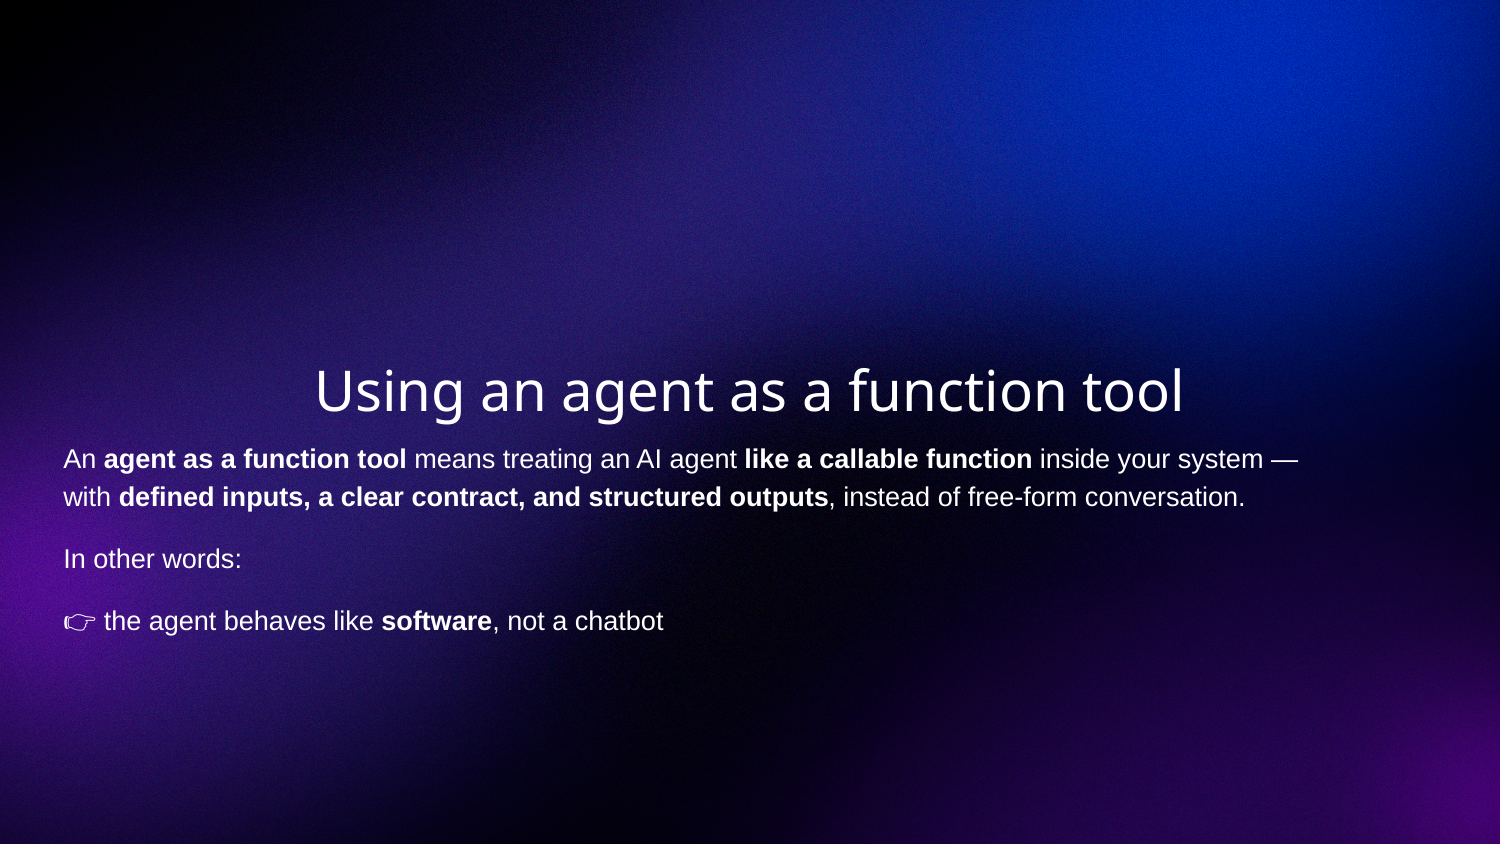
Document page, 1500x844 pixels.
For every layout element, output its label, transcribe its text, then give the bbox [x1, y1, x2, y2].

title Using an agent as a function tool [23, 47, 1477, 423]
picture [0, 0, 1500, 844]
text_box An agent as a function tool means treating an AI agent like a callable function inside your system — with defined inputs, a clear contract, and structured outputs, instead of free-form conversation. In other words: 👉 the agent behaves like software, not a chatbot [48, 421, 1324, 652]
